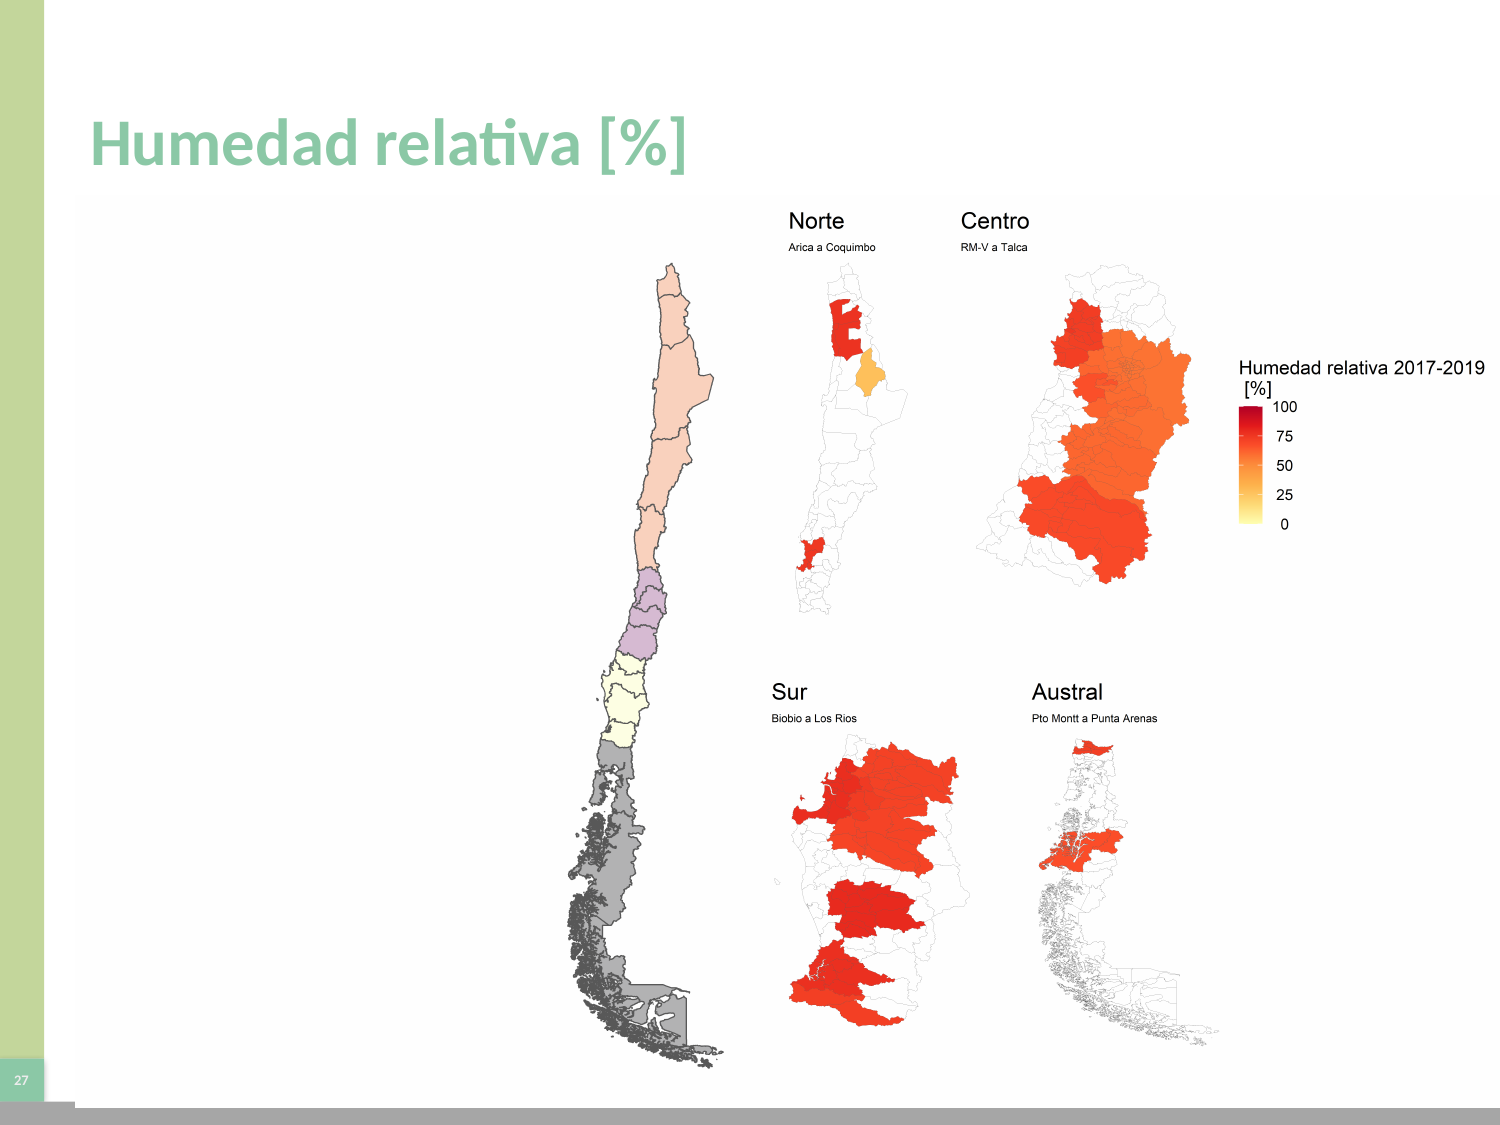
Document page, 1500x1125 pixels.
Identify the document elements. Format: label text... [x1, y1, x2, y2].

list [74, 195, 1500, 1109]
title Humedad relativa [%] [75, 45, 1425, 195]
